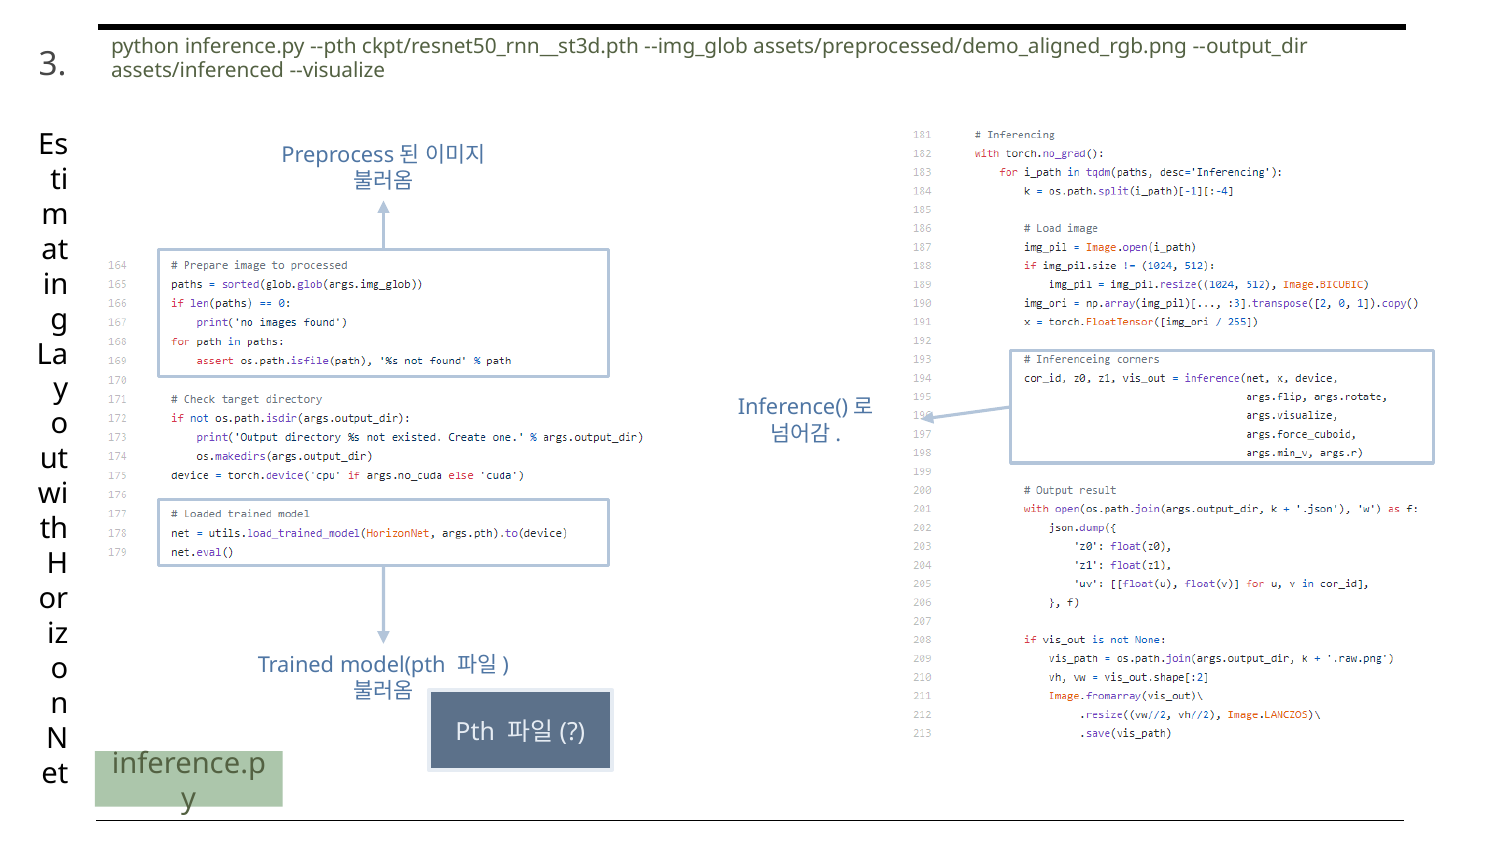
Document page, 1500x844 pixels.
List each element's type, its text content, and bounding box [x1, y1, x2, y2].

text_box Trained model(pth 파일) 불러옴 [223, 643, 544, 711]
text_box inference.py [93, 749, 285, 809]
text_box Preprocess된 이미지 불러옴 [234, 133, 533, 201]
text_box Estimating Layout with HorizonNet [21, 90, 84, 836]
text_box Inference()로 넘어감. [690, 385, 903, 453]
text_box 3. [12, 35, 93, 90]
text_box python inference.py --pth ckpt/resnet50_rnn__st3d.pth --img_glob assets/preprocessed/demo_aligned_rgb.png --output_dir assets/inferenced --visualize [96, 32, 1406, 90]
picture [908, 123, 1450, 742]
picture [102, 252, 672, 561]
text_box Pth 파일(?) [427, 688, 614, 772]
